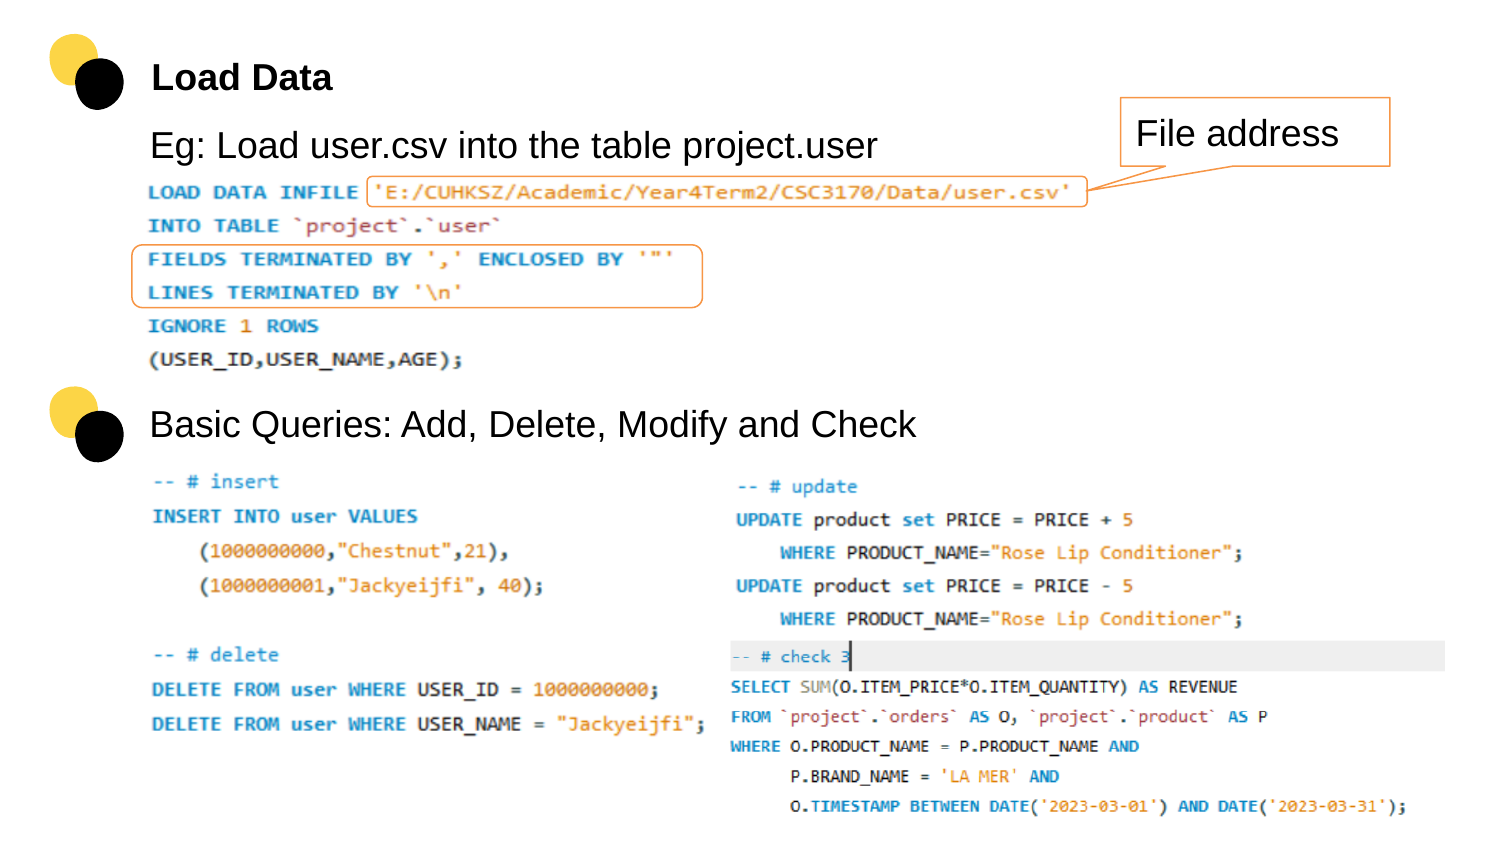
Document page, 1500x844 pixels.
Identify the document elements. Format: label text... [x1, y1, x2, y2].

text_box [49, 33, 98, 86]
picture [134, 462, 1445, 839]
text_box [119, 97, 1391, 384]
text_box [75, 58, 124, 110]
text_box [47, 382, 126, 466]
text_box Load Data [136, 38, 1037, 95]
text_box Basic Queries: Add, Delete, Modify and Check [138, 394, 1004, 451]
